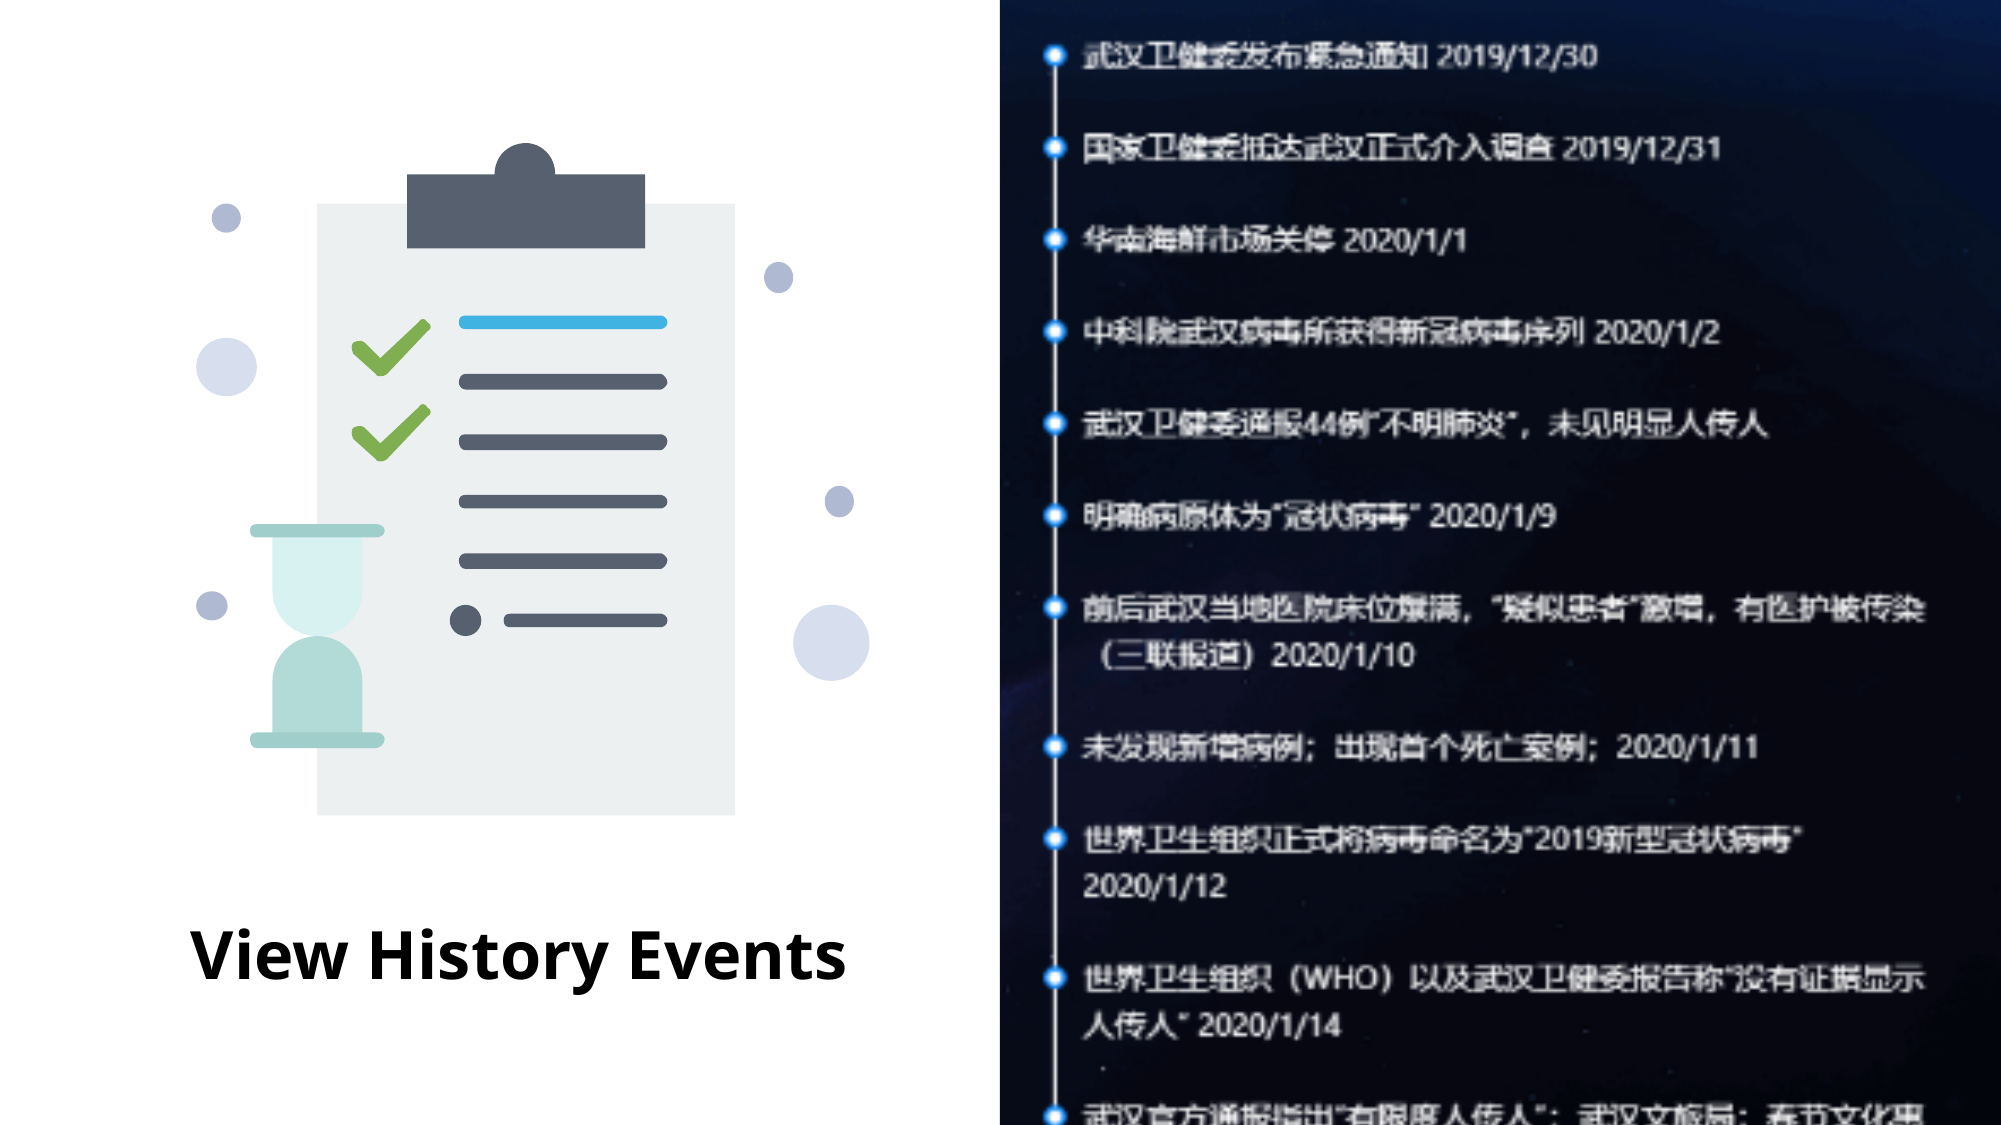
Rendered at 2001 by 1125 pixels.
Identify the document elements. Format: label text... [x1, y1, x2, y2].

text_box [196, 143, 870, 816]
picture [999, 0, 2001, 1125]
text_box View History Events [175, 905, 877, 1001]
